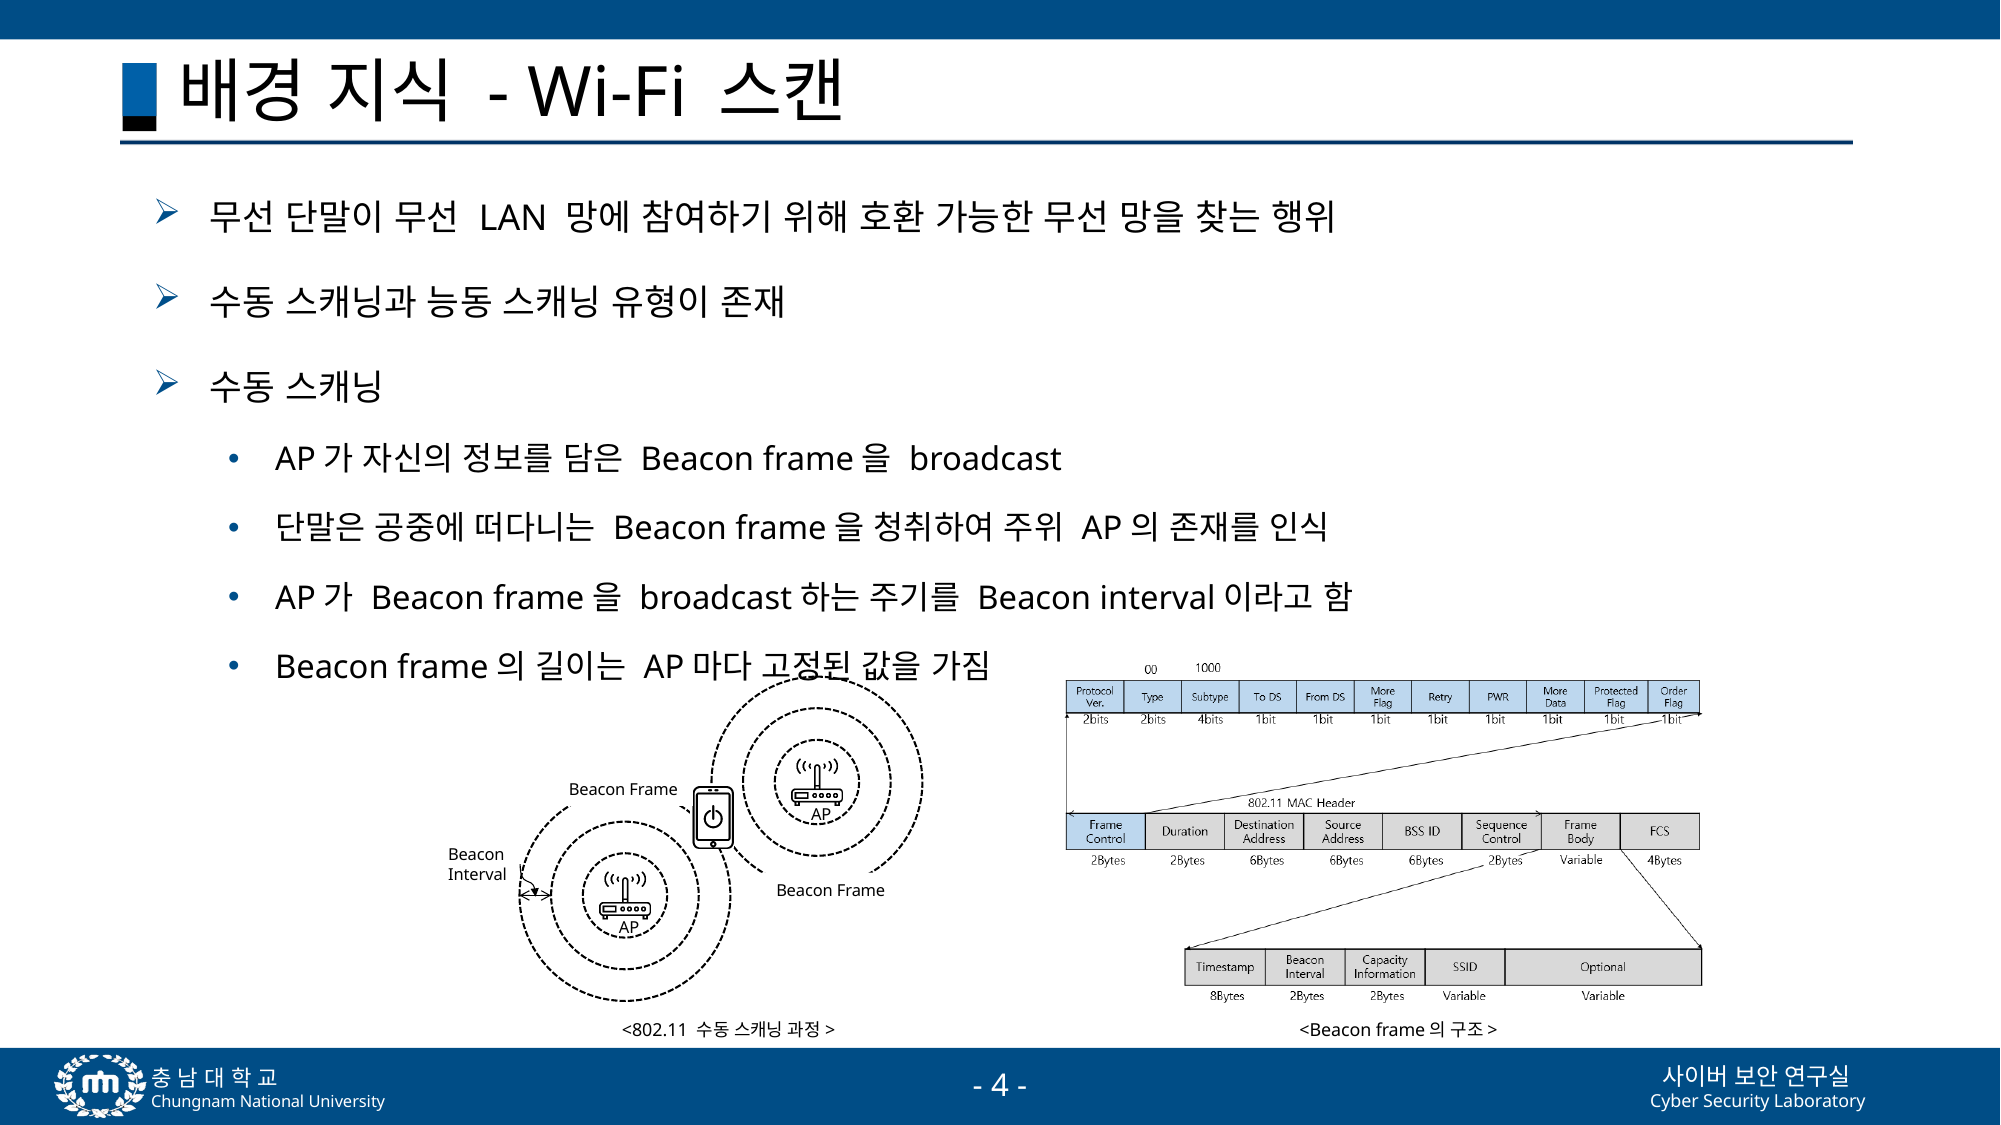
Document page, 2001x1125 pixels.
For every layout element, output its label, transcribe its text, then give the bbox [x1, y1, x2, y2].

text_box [434, 676, 923, 1048]
list 무선 단말이 무선 LAN 망에 참여하기 위해 호환 가능한 무선 망을 찾는 행위 수동 스캐닝과 능동 스캐닝 유형이 존재 수동 스캐닝 AP가 자신의 정보를 담은 Beacon frame을 broadcast 단말은 공중에 떠다니는 Beacon frame을 청취하여 주위 AP의 존재를 인식 AP가 Beacon frame을 broadcast하는 주기를 Beacon interval이라고 함 Beacon frame의 길이는 AP마다 고정된 값을 가짐 [138, 165, 1934, 1021]
title 배경 지식 - Wi-Fi 스캔 [163, 47, 1889, 139]
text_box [1057, 660, 1705, 1048]
picture [120, 132, 1853, 154]
picture [47, 1052, 153, 1125]
